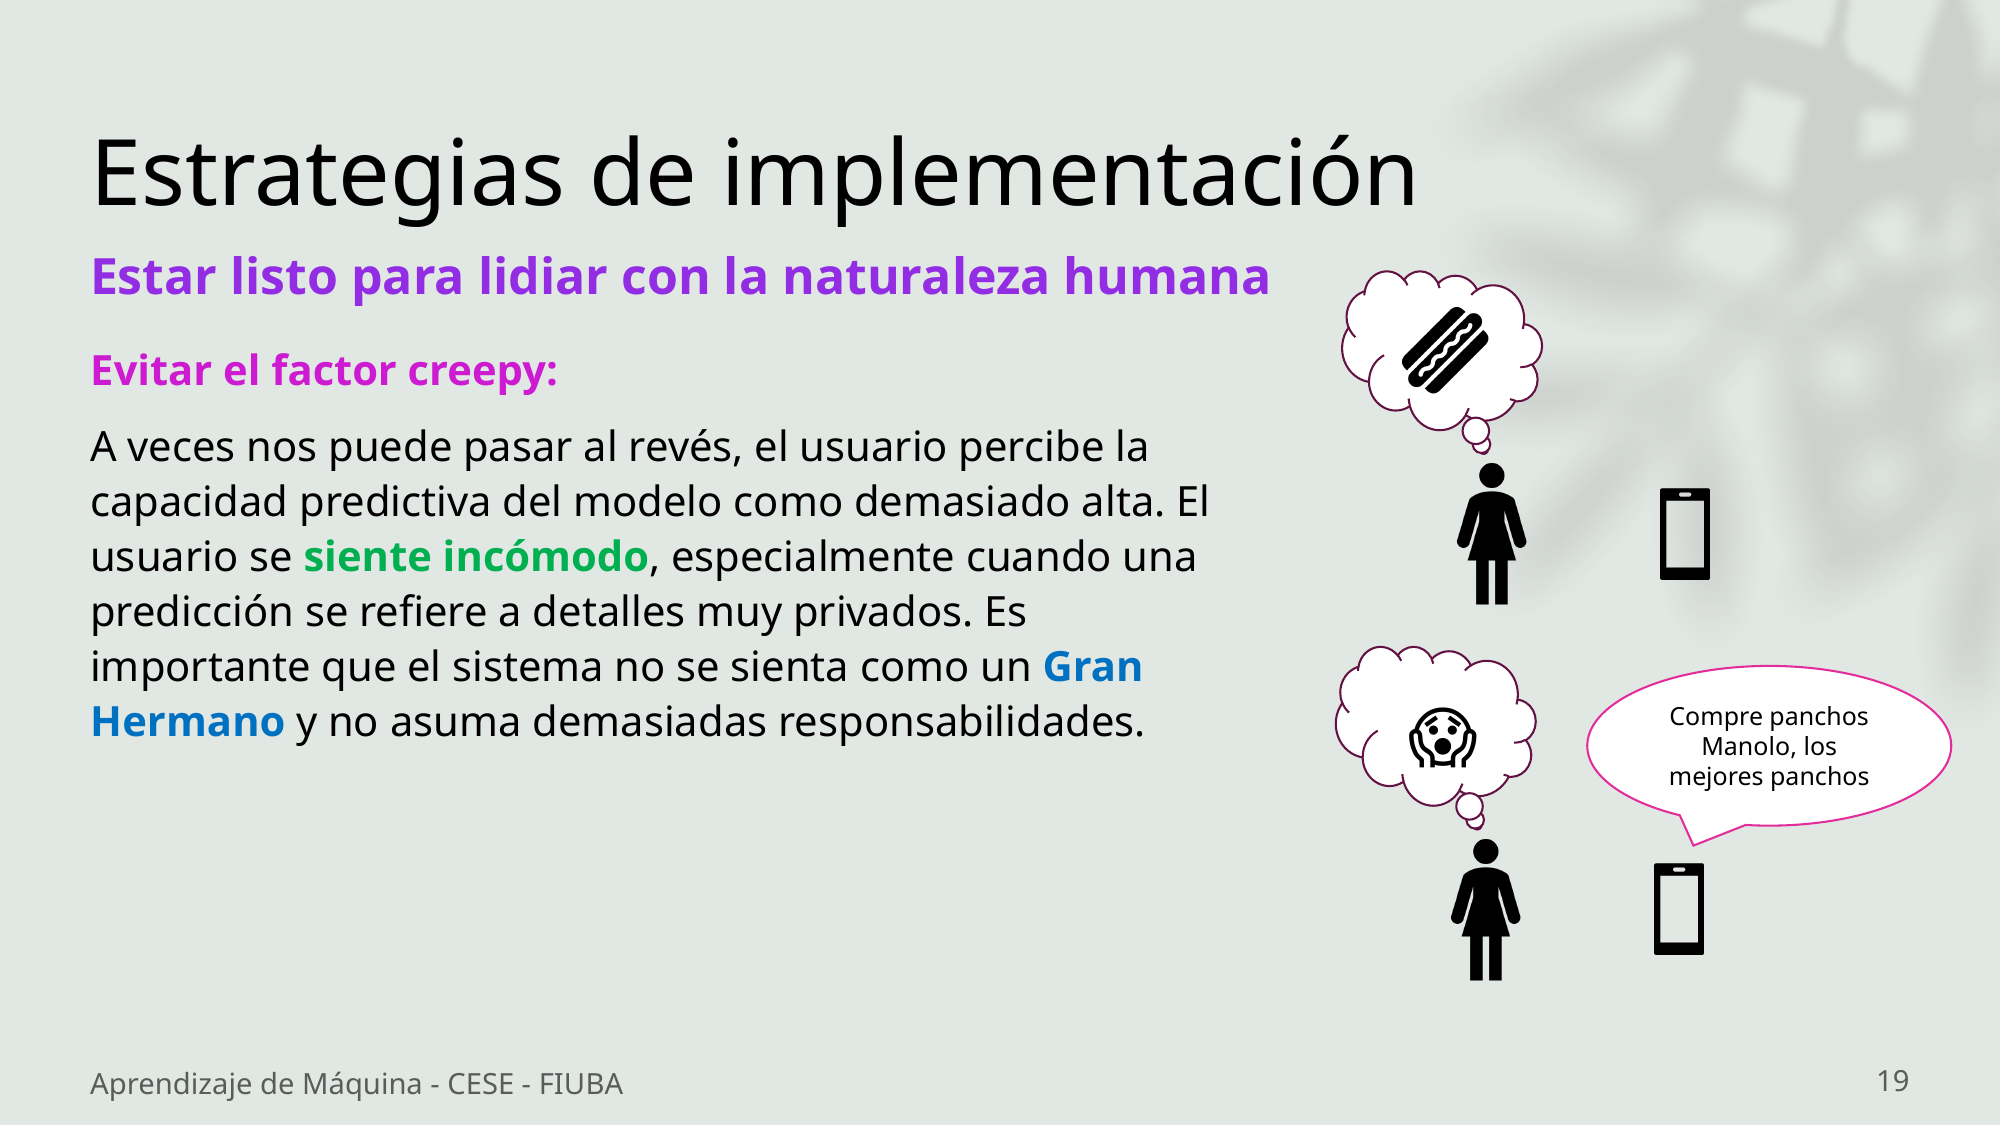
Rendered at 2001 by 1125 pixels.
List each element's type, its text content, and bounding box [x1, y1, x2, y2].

slide_number 19 [1474, 1052, 1925, 1113]
text_box Compre panchos Manolo, los mejores panchos [1586, 664, 1953, 847]
picture [1629, 859, 1729, 959]
list Evitar el factor creepy: A veces nos puede pasar al revés, el usuario percibe la capacidad predictiva del modelo como demasiado alta. El usuario se siente incómodo, especialmente cuando una predicción se refiere a detalles muy privados. Es importante que el sistema no se sienta como un Gran Hermano y no asuma demasiadas responsabilidades. [75, 331, 1267, 1009]
text_box 😱 [1393, 686, 1493, 782]
picture [1416, 458, 1567, 609]
text_box [1341, 270, 1544, 456]
footer Aprendizaje de Máquina - CESE - FIUBA [75, 1052, 751, 1113]
title Estrategias de implementación [75, 60, 1863, 278]
text_box Estar listo para lidiar con la naturaleza humana [75, 237, 1388, 313]
picture [1635, 484, 1735, 584]
picture [1410, 834, 1561, 985]
text_box [1334, 645, 1537, 831]
picture [1393, 298, 1497, 402]
